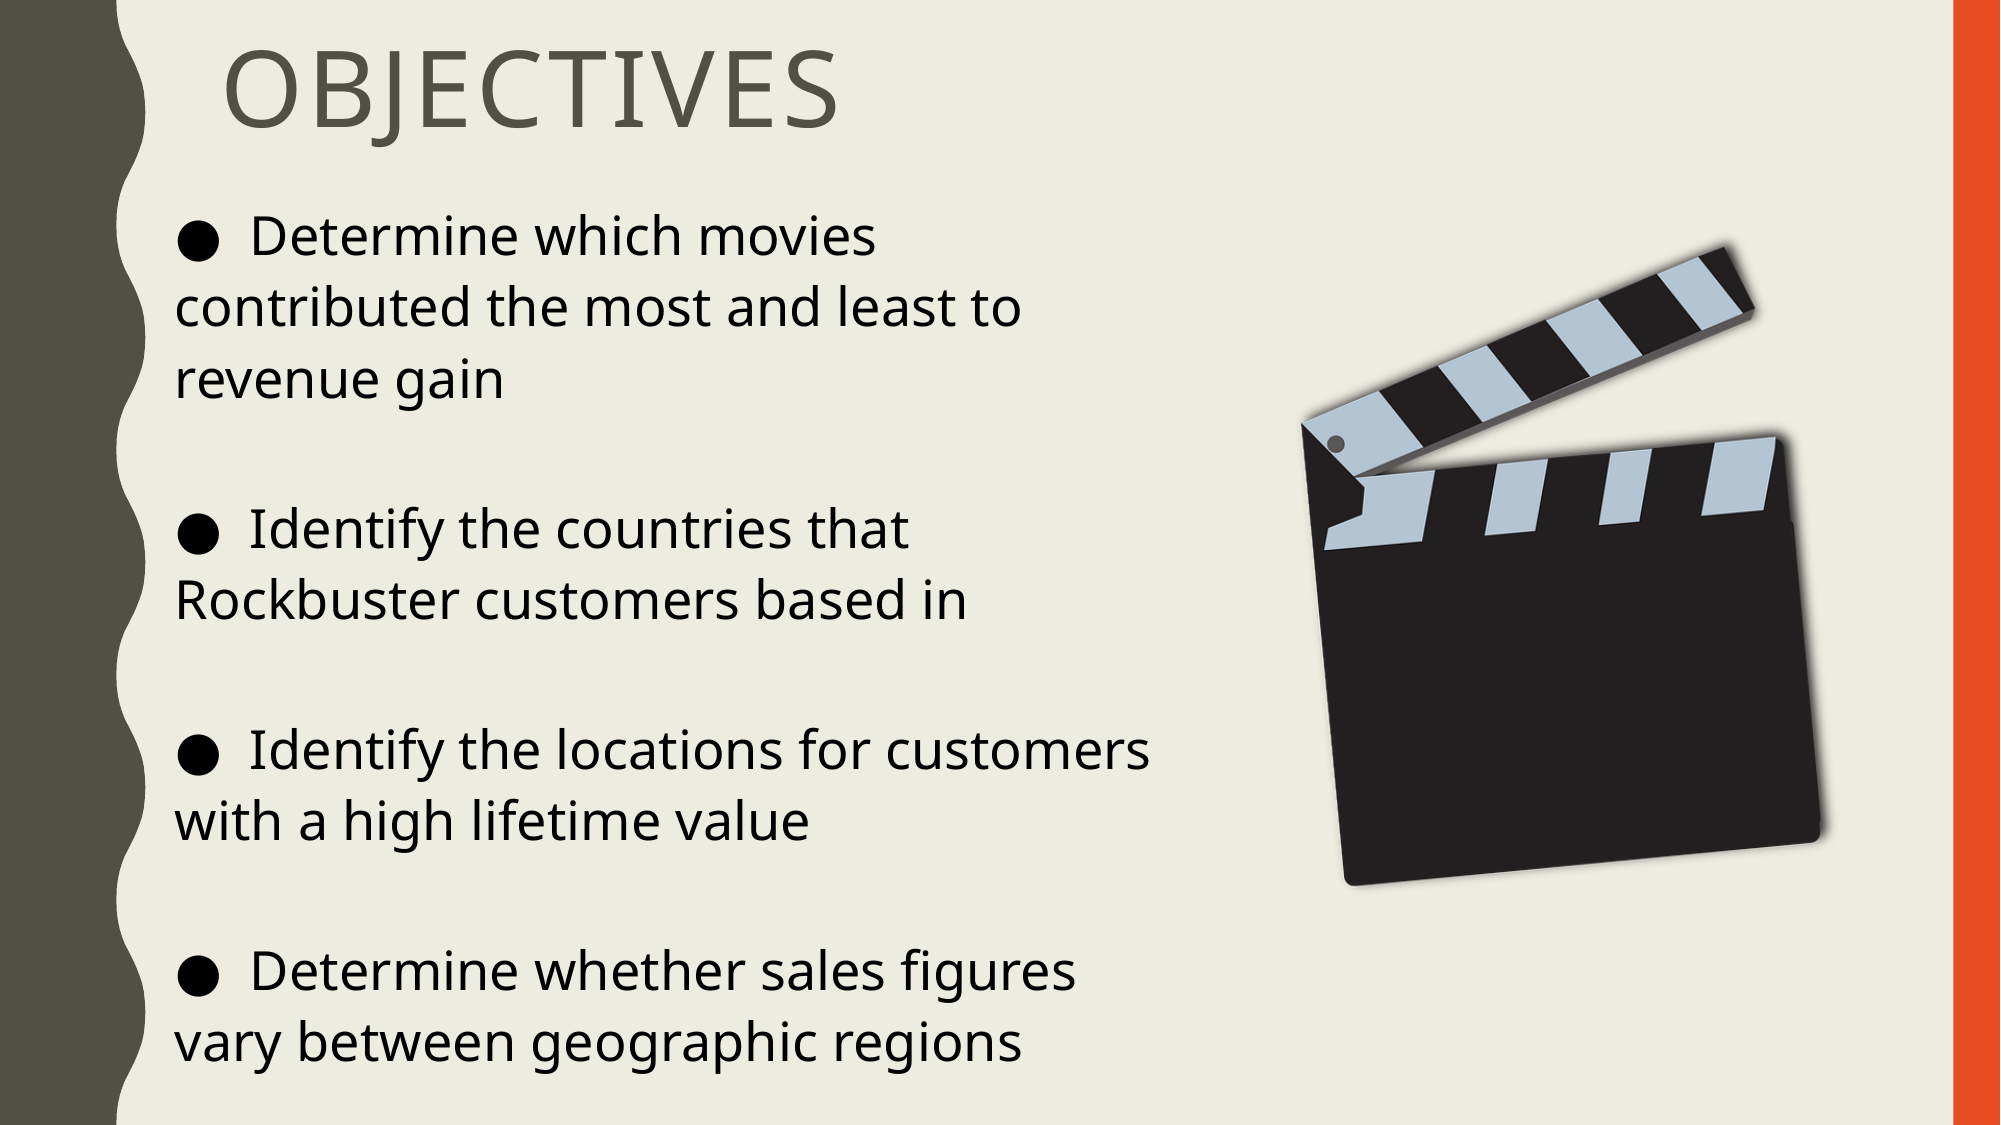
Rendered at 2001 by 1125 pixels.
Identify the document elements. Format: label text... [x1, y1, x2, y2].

picture [1294, 229, 1840, 896]
list ● Determine which movies contributed the most and least to revenue gain ● Identify the countries that Rockbuster customers based in ● Identify the locations for customers with a high lifetime value ● Determine whether sales figures vary between geographic regions [160, 187, 1169, 1097]
title OBJECTIVES [205, 28, 1875, 274]
